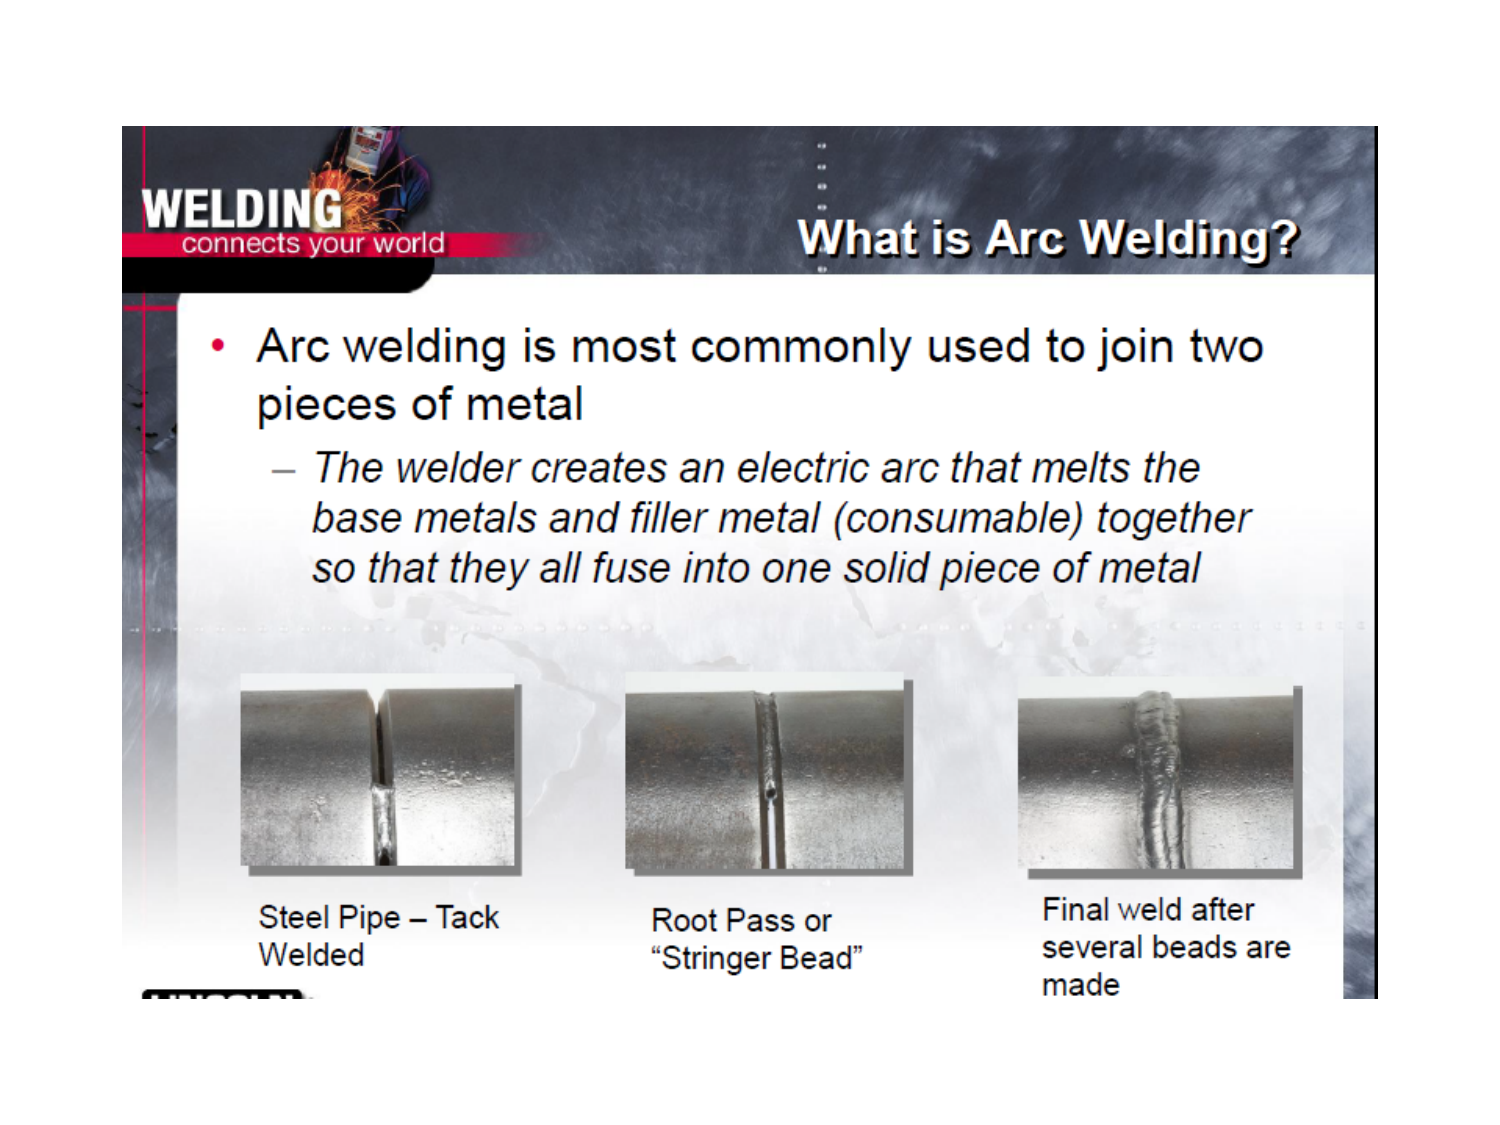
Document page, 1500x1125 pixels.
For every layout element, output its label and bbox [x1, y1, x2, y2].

picture [122, 126, 1378, 999]
